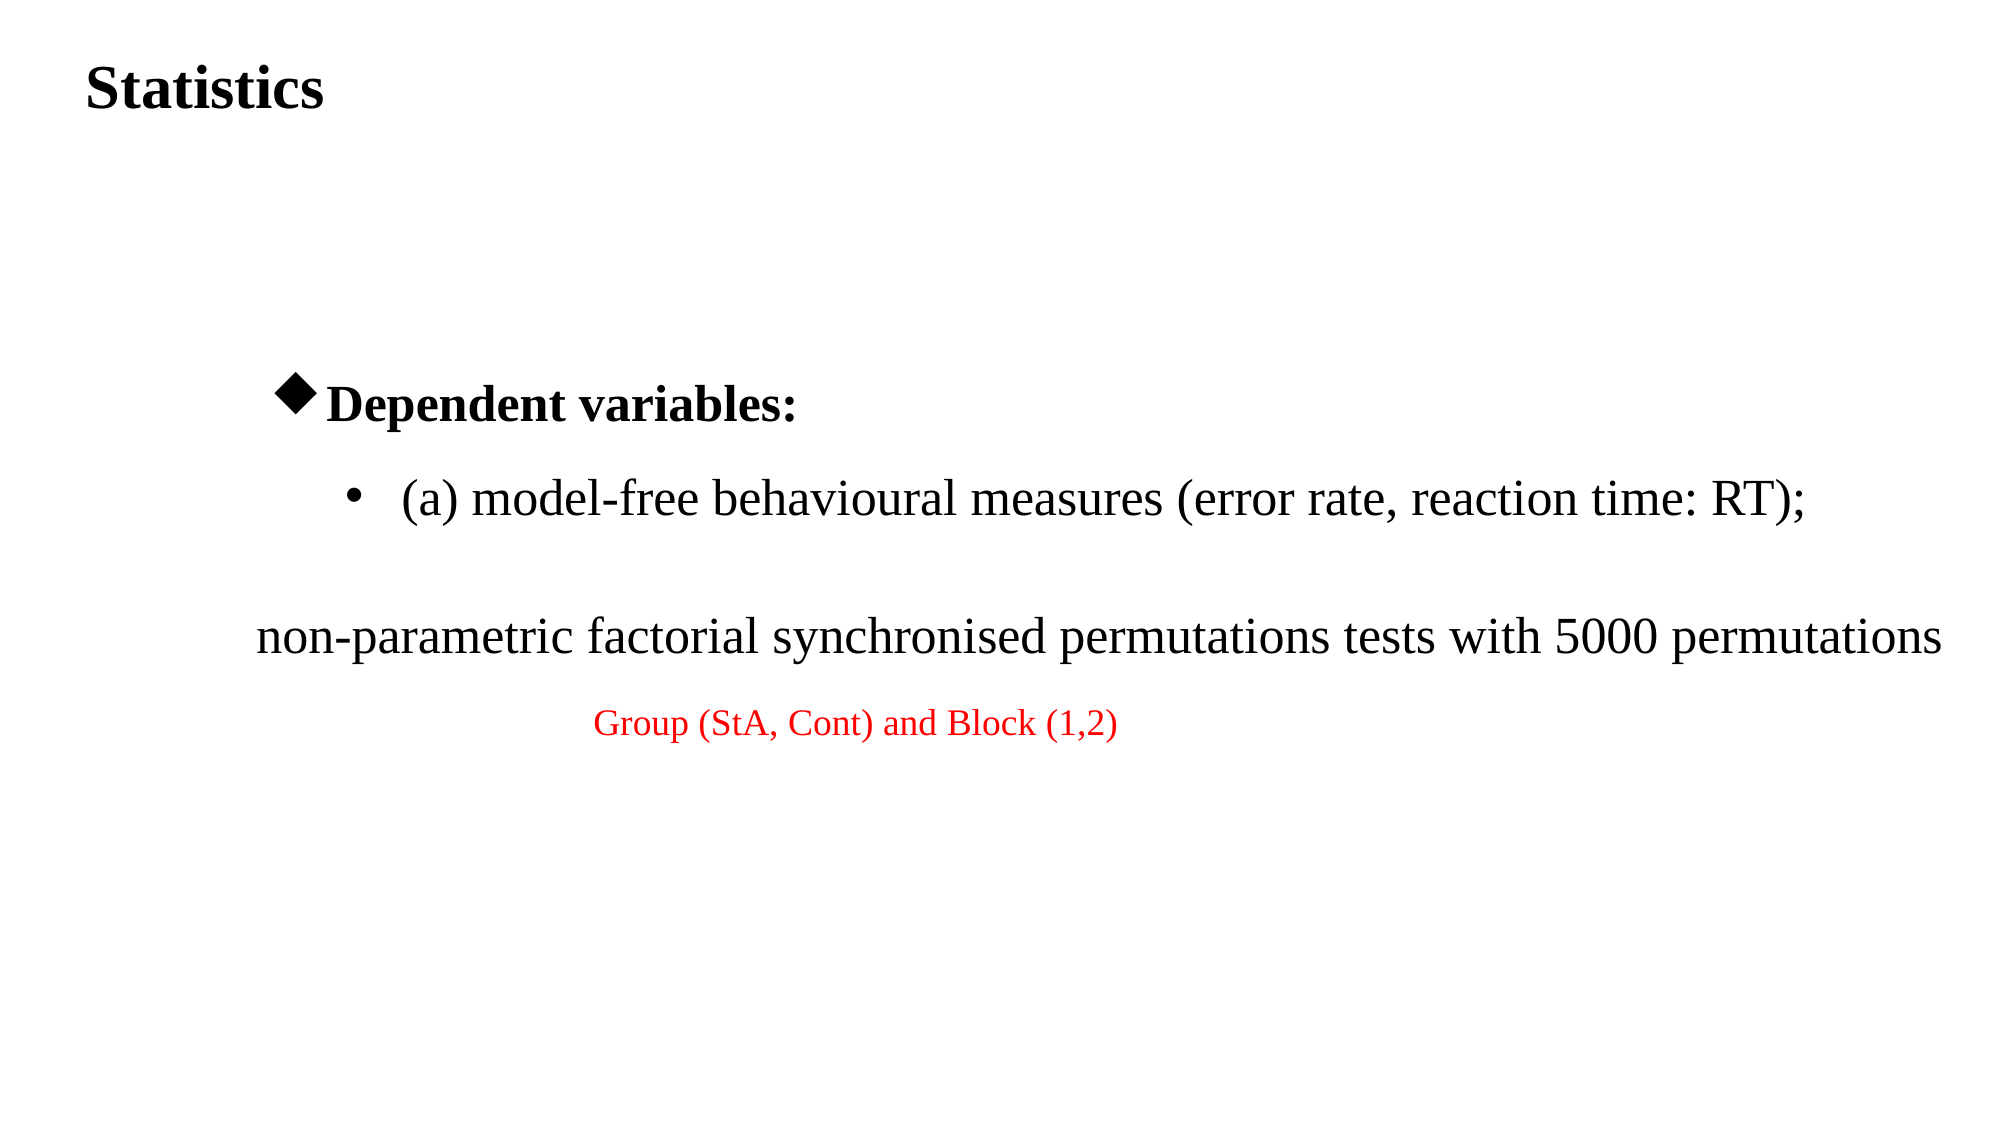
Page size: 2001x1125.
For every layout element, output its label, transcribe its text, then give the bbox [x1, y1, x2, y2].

text_box non-parametric factorial synchronised permutations tests with 5000 permutations [241, 562, 2000, 671]
text_box Statistics [70, 38, 1461, 129]
text_box Dependent variables: (a) model-free behavioural measures (error rate, reaction time: RT); [255, 330, 2000, 562]
text_box Group (StA, Cont) and Block (1,2) [578, 690, 1134, 751]
